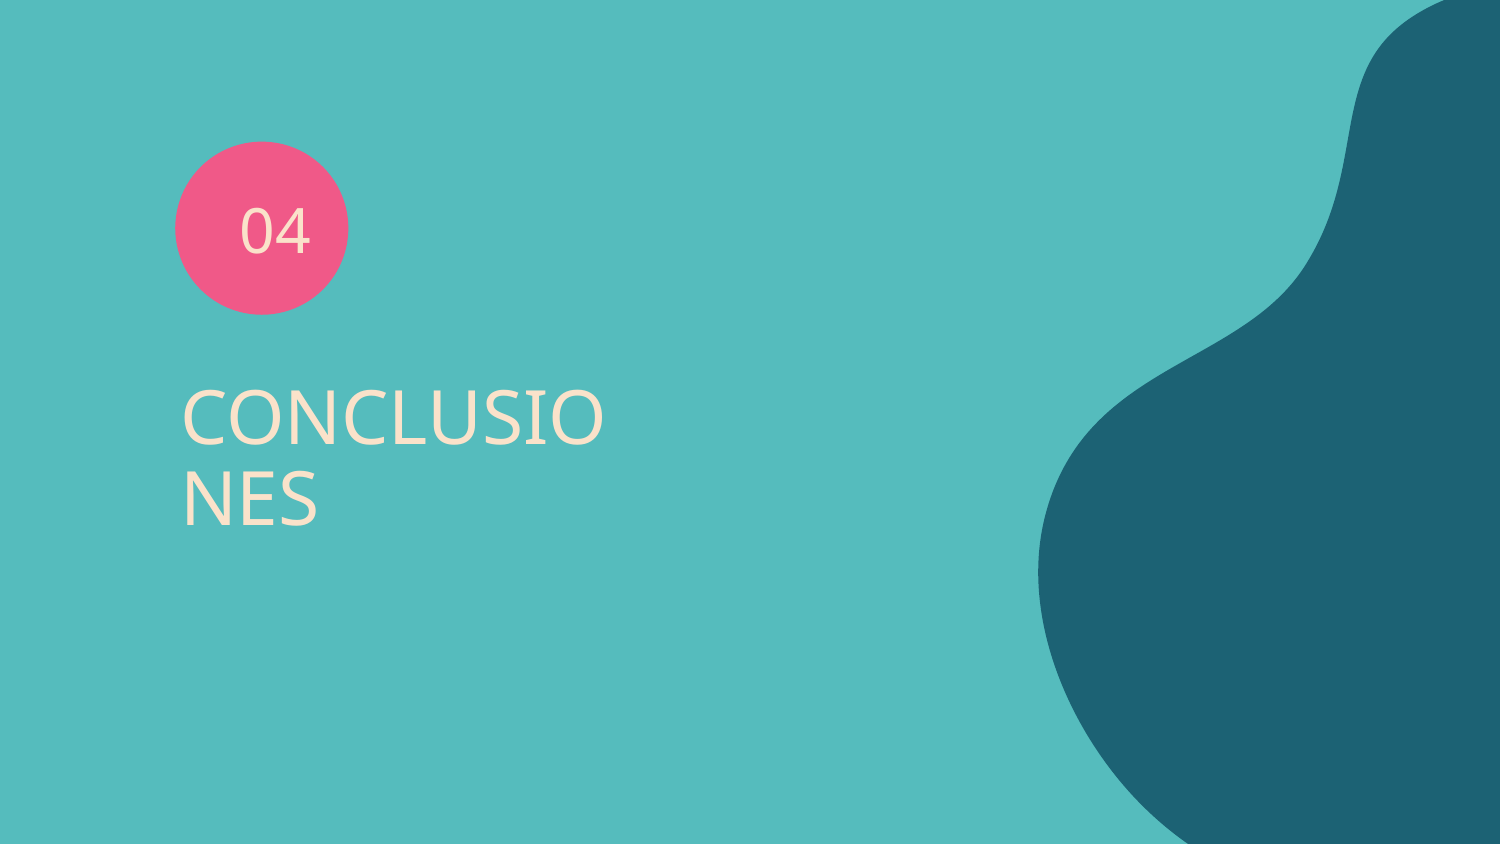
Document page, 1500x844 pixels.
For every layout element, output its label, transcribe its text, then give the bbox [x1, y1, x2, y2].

title 04 [224, 165, 485, 291]
text_box [175, 141, 322, 315]
title CONCLUSIONES [165, 362, 670, 559]
